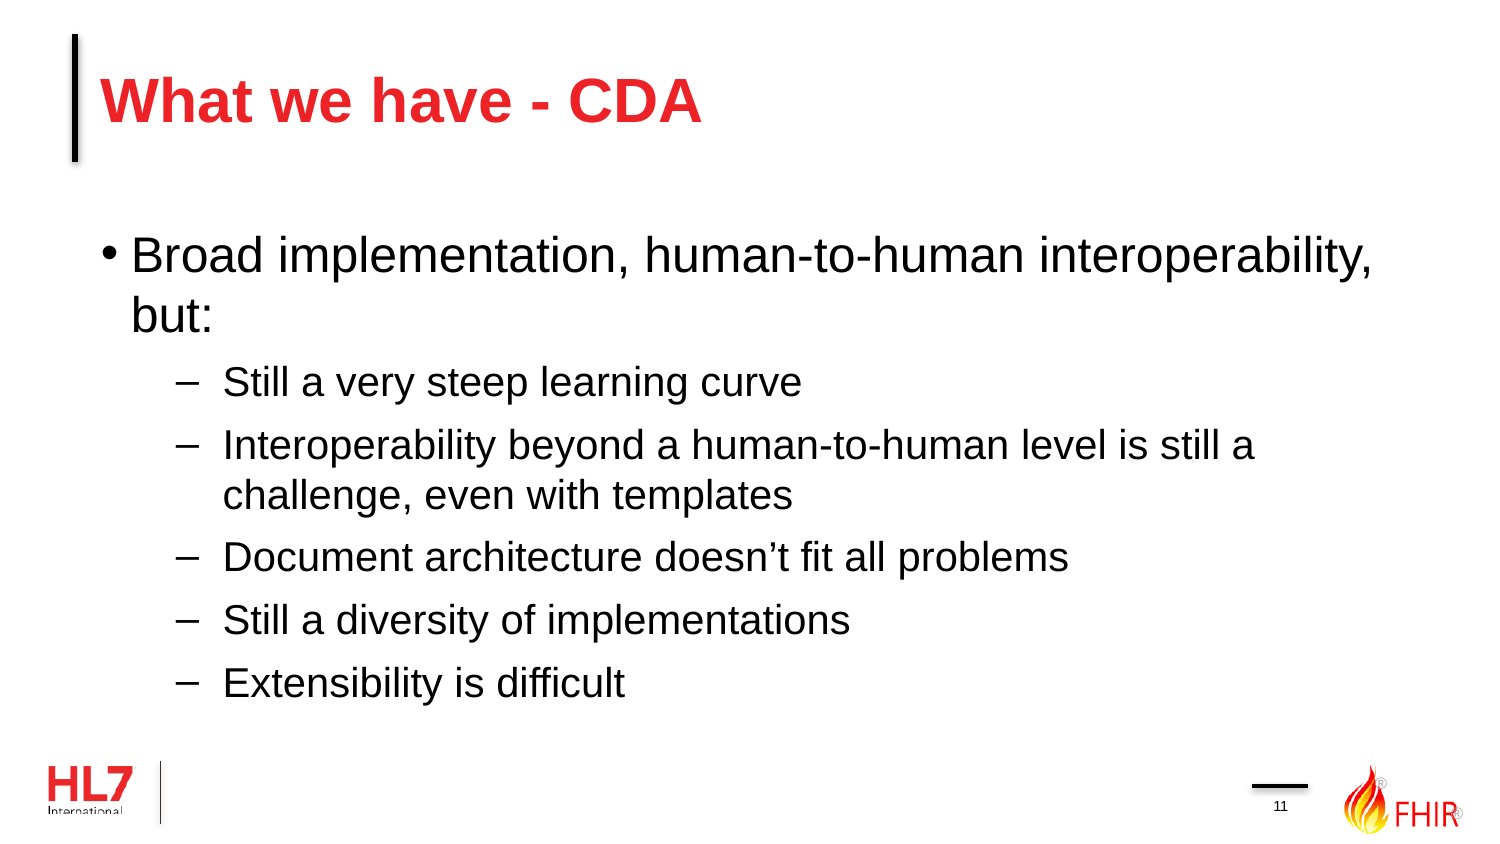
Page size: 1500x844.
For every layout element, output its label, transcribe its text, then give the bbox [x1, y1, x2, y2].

slide_number 11 [1258, 786, 1304, 814]
title What we have - CDA [100, 33, 1451, 163]
picture [1339, 760, 1463, 837]
list Broad implementation, human-to-human interoperability, but: Still a very steep learning curve Interoperability beyond a human-to-human level is still a challenge, even with templates Document architecture doesn’t fit all problems Still a diversity of implementations Extensibility is difficult [100, 222, 1451, 731]
